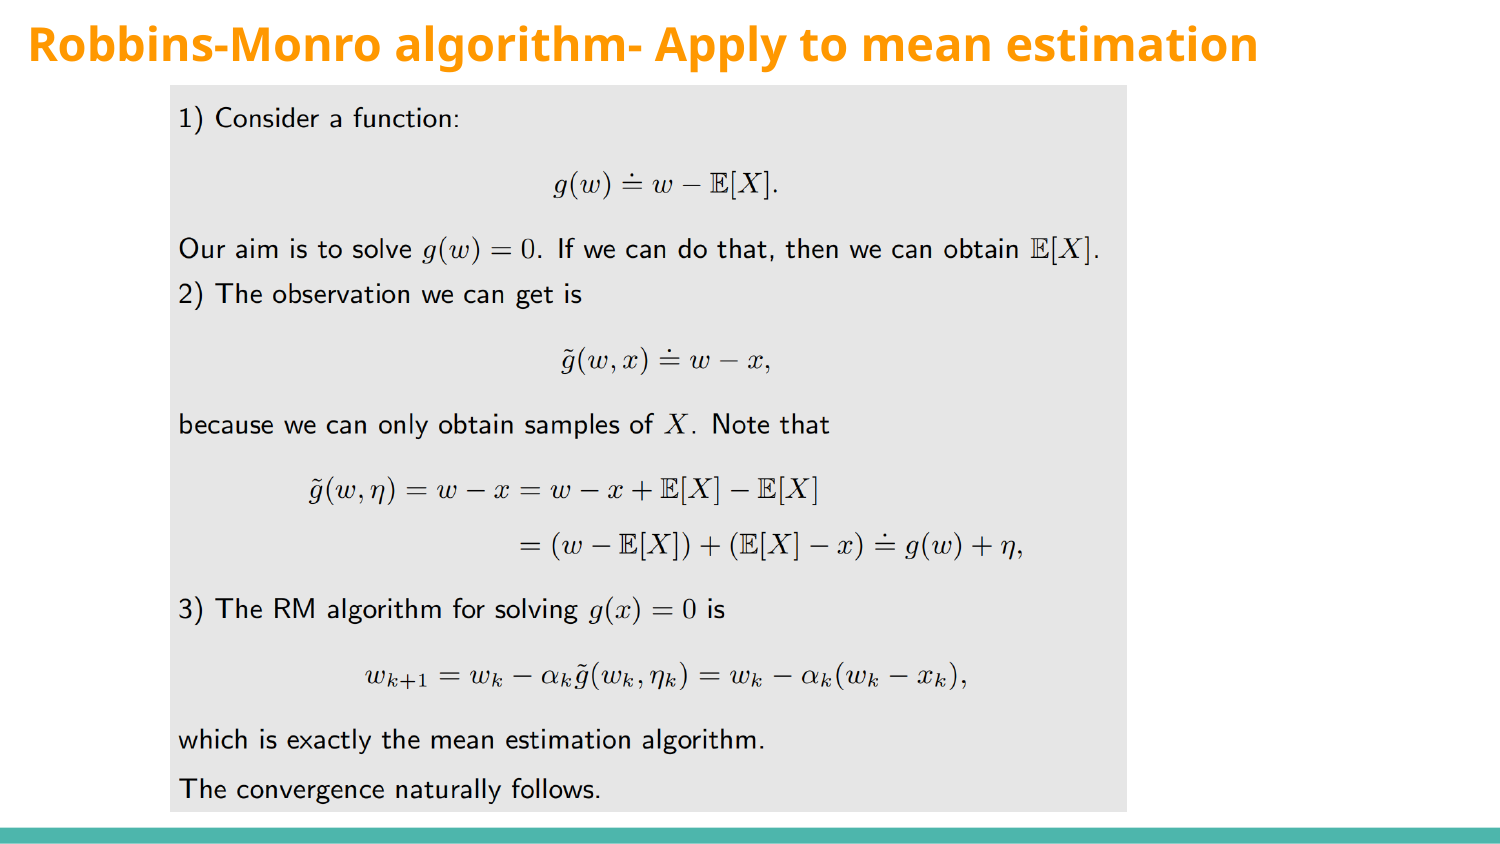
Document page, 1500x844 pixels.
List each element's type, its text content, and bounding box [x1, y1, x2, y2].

picture [169, 85, 1127, 812]
title Robbins-Monro algorithm- Apply to mean estimation [12, 0, 1410, 116]
